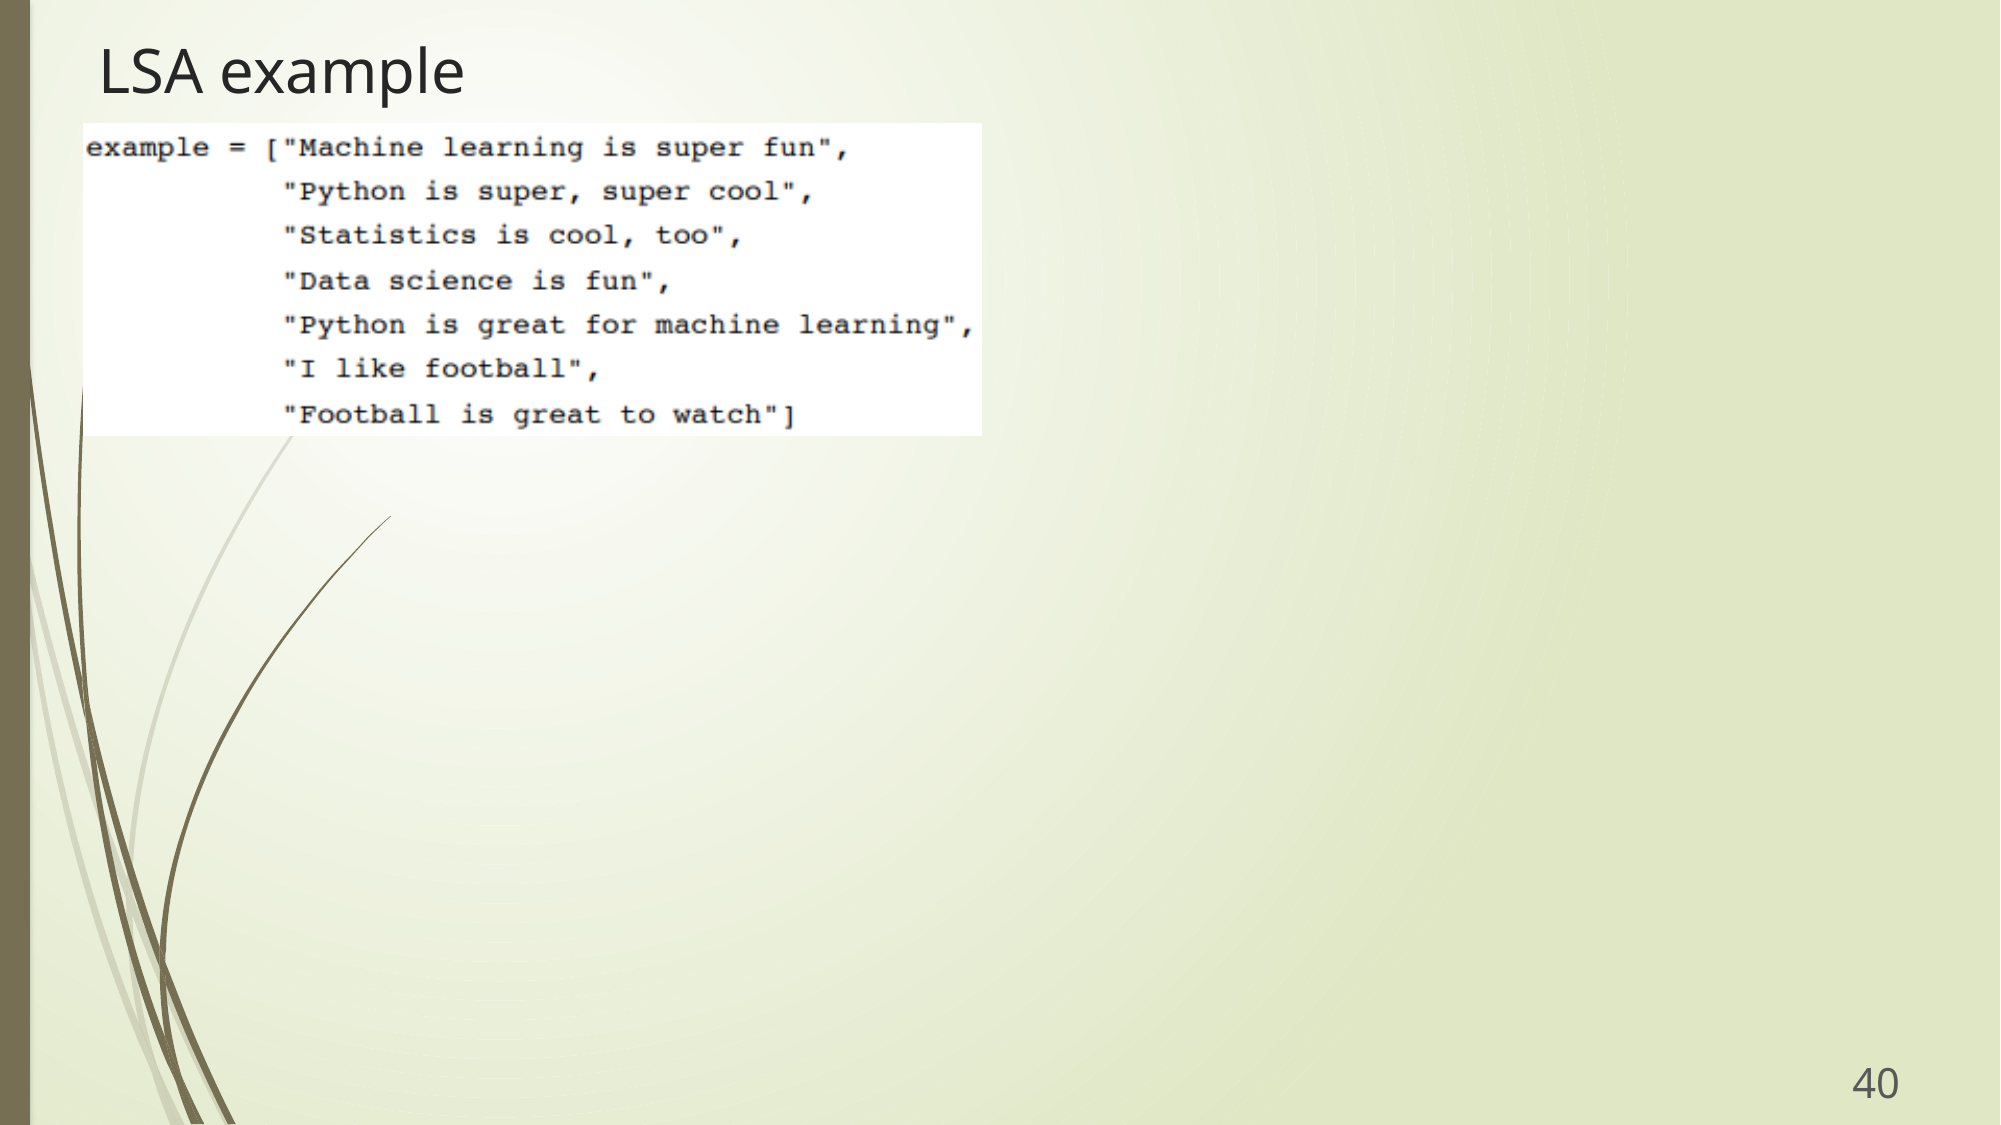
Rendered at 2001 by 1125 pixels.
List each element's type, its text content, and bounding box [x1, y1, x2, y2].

slide_number 40 [1812, 1071, 1916, 1101]
title LSA example [83, 24, 1913, 114]
picture [83, 123, 982, 437]
list [55, 123, 1883, 864]
